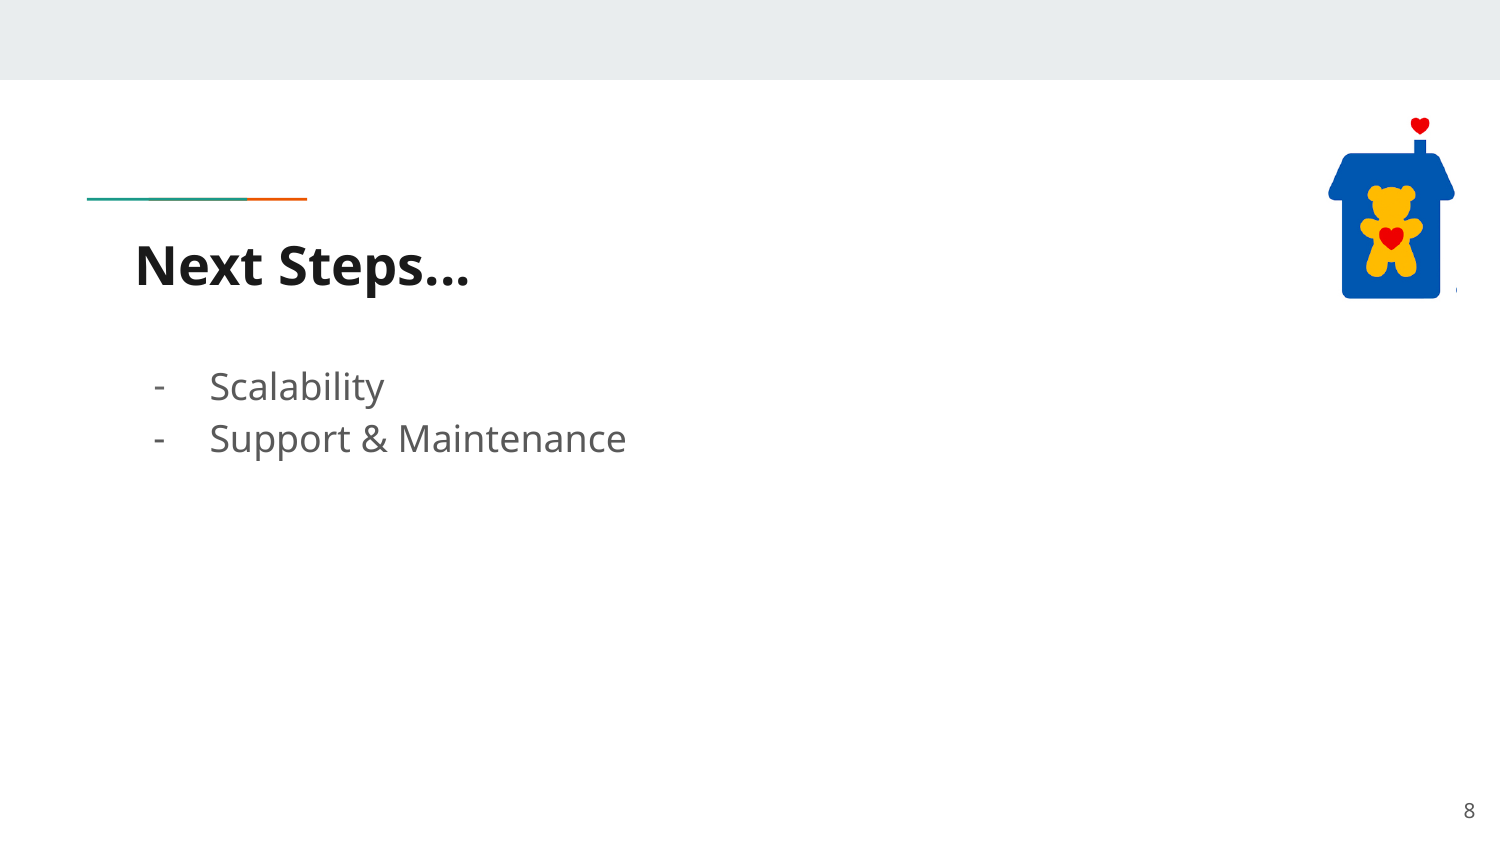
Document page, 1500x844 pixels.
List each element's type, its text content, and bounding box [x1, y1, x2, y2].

title Next Steps... [119, 216, 1320, 305]
picture [1325, 111, 1457, 305]
slide_number ‹#› [1400, 779, 1491, 844]
list Scalability Support & Maintenance [119, 341, 1381, 712]
